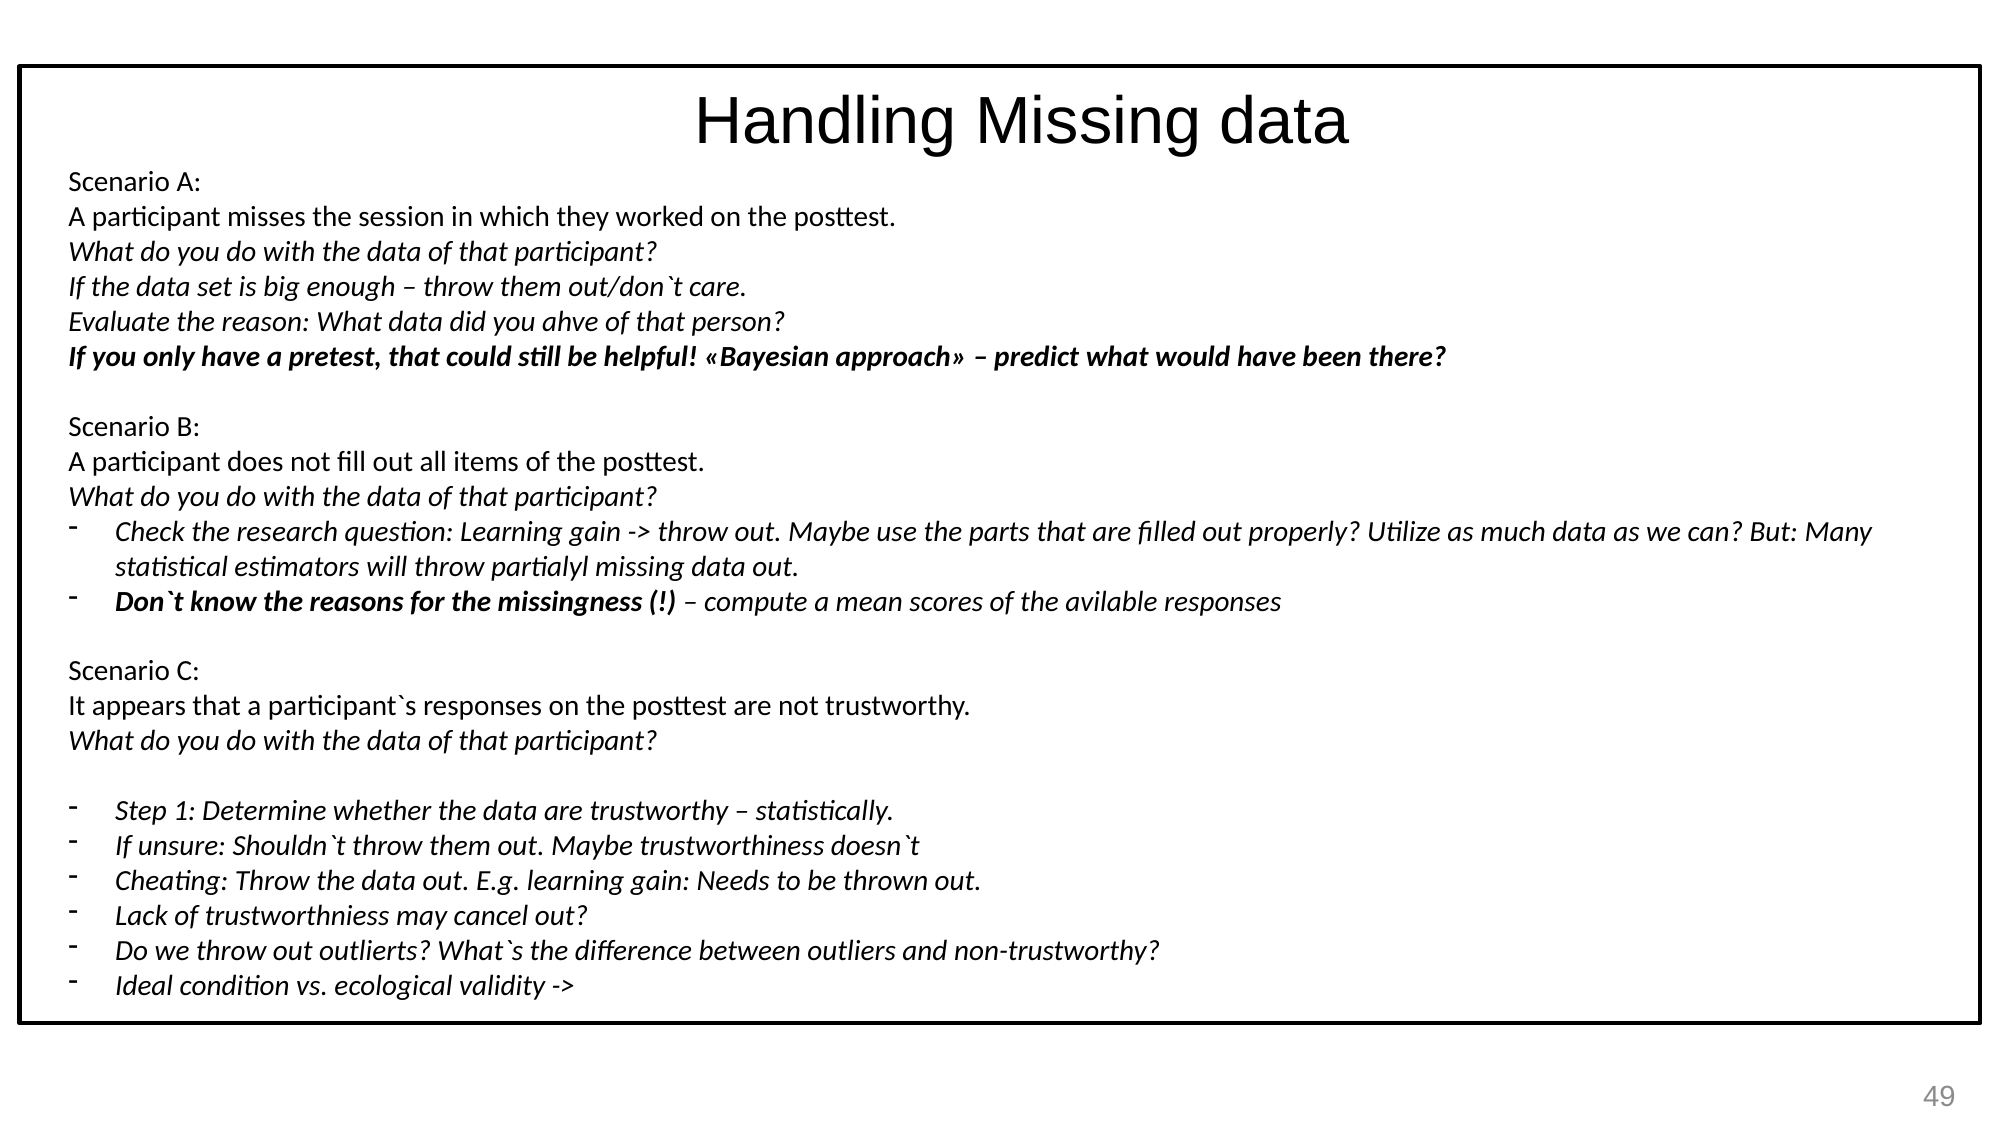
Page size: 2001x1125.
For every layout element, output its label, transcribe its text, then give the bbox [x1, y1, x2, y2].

text_box Scenario A: A participant misses the session in which they worked on the posttest. What do you do with the data of that participant? If the data set is big enough – throw them out/don`t care. Evaluate the reason: What data did you ahve of that person? If you only have a pretest, that could still be helpful! «Bayesian approach» – predict what would have been there? Scenario B: A participant does not fill out all items of the posttest. What do you do with the data of that participant? Check the research question: Learning gain -> throw out. Maybe use the parts that are filled out properly? Utilize as much data as we can? But: Many statistical estimators will throw partialyl missing data out. Don`t know the reasons for the missingness (!) – compute a mean scores of the avilable responses Scenario C: It appears that a participant`s responses on the posttest are not trustworthy. What do you do with the data of that participant? Step 1: Determine whether the data are trustworthy – statistically. If unsure: Shouldn`t throw them out. Maybe trustworthiness doesn`t Cheating: Throw the data out. E.g. learning gain: Needs to be thrown out. Lack of trustworthniess may cancel out? Do we throw out outlierts? What`s the difference between outliers and non-trustworthy? Ideal condition vs. ecological validity -> [53, 154, 1999, 1079]
slide_number 49 [1504, 1079, 1971, 1125]
text_box [17, 64, 1982, 1025]
